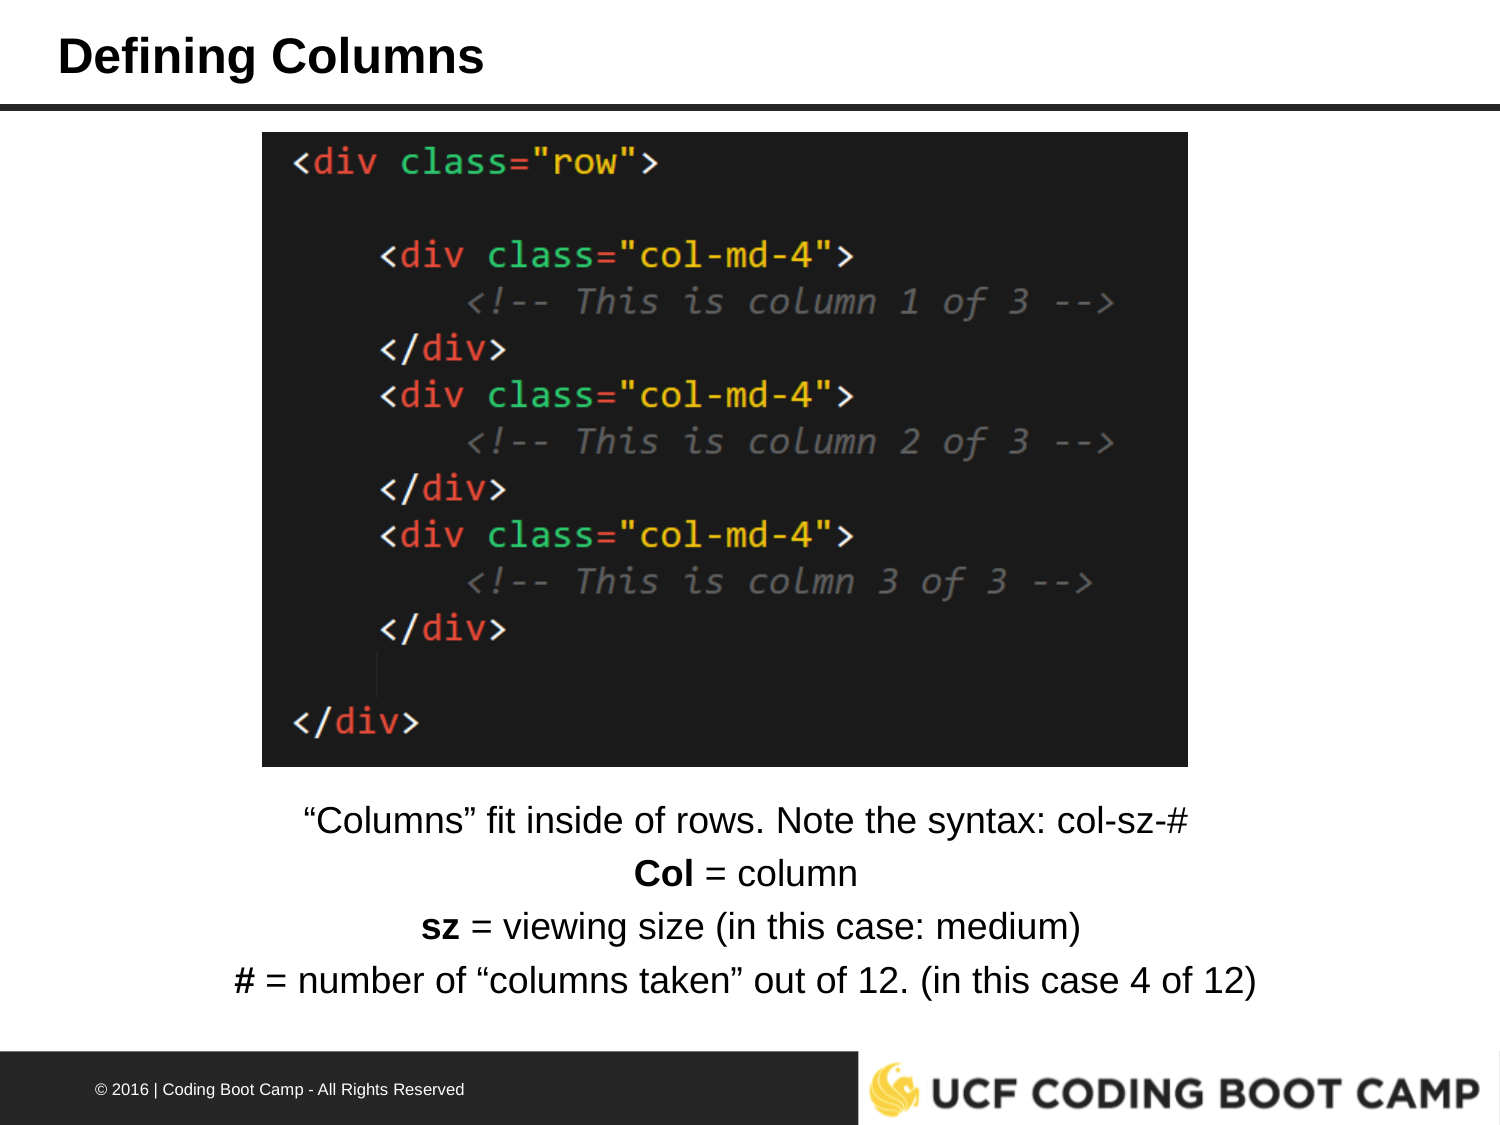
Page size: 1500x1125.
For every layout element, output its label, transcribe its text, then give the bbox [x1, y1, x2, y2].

picture [262, 131, 1188, 768]
text_box “Columns” fit inside of rows. Note the syntax: col-sz-# Col = column sz = viewing size (in this case: medium) # = number of “columns taken” out of 12. (in this case 4 of 12) [70, 788, 1421, 1009]
picture [858, 1051, 1500, 1125]
text_box Defining Columns [49, 16, 888, 91]
